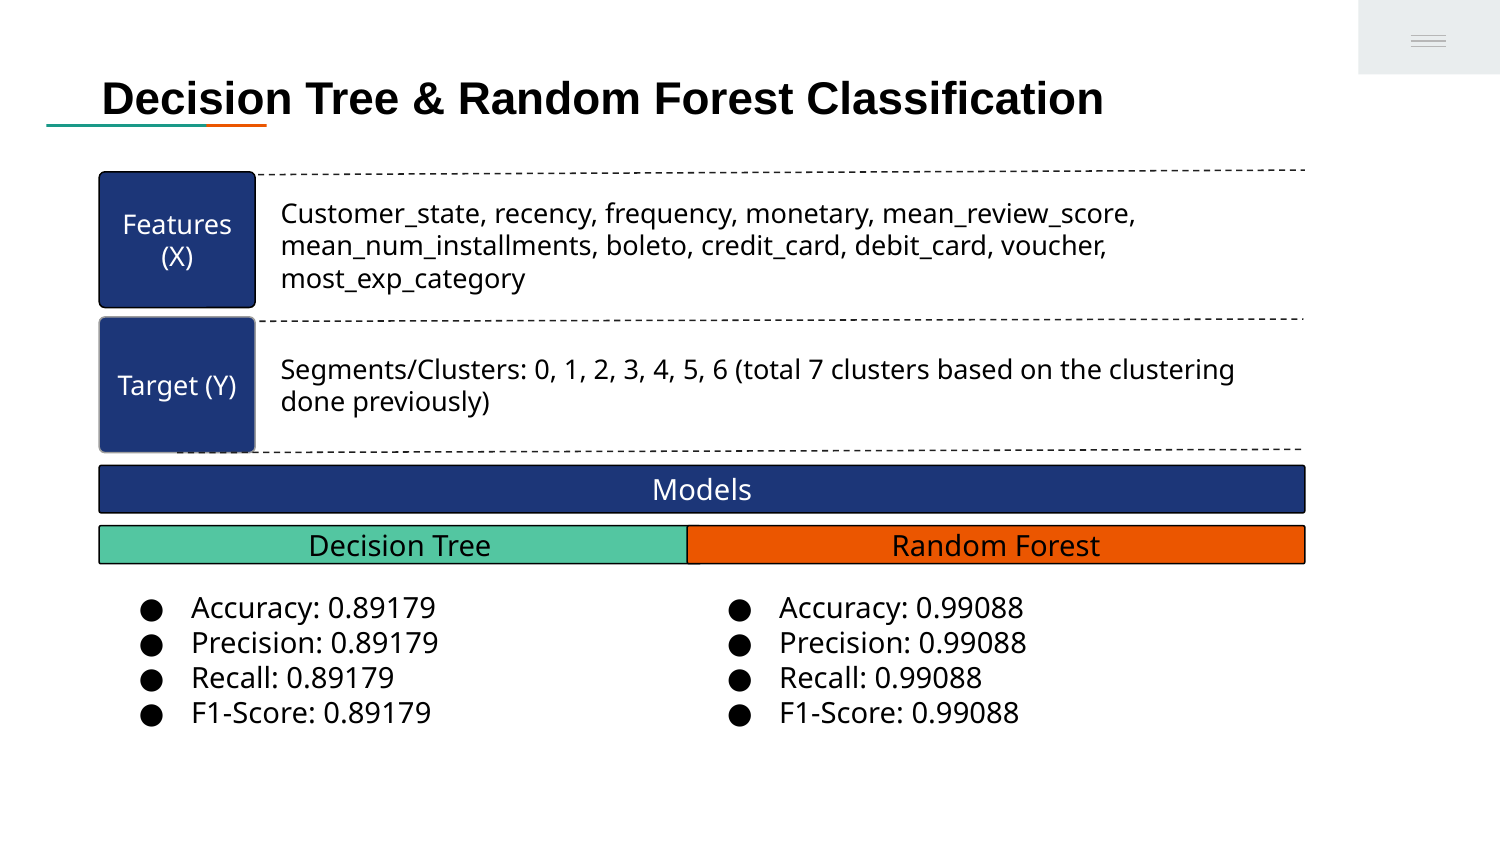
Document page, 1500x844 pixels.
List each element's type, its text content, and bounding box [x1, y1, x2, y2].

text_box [150, 169, 1305, 176]
text_box Segments/Clusters: 0, 1, 2, 3, 4, 5, 6 (total 7 clusters based on the clustering done previously) [263, 330, 1288, 447]
text_box Random Forest [687, 525, 1305, 564]
text_box Decision Tree & Random Forest Classification [86, 45, 1414, 139]
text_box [176, 449, 1305, 453]
text_box Features (X) [99, 171, 256, 308]
text_box Customer_state, recency, frequency, monetary, mean_review_score, mean_num_installments, boleto, credit_card, debit_card, voucher, most_exp_category [263, 185, 1288, 313]
text_box Models [99, 465, 1305, 513]
text_box Decision Tree [99, 525, 687, 564]
text_box Accuracy: 0.89179 Precision: 0.89179 Recall: 0.89179 F1-Score: 0.89179 [99, 581, 687, 738]
text_box Accuracy: 0.99088 Precision: 0.99088 Recall: 0.99088 F1-Score: 0.99088 [687, 581, 1255, 738]
text_box Target (Y) [99, 316, 256, 453]
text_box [151, 318, 1304, 322]
